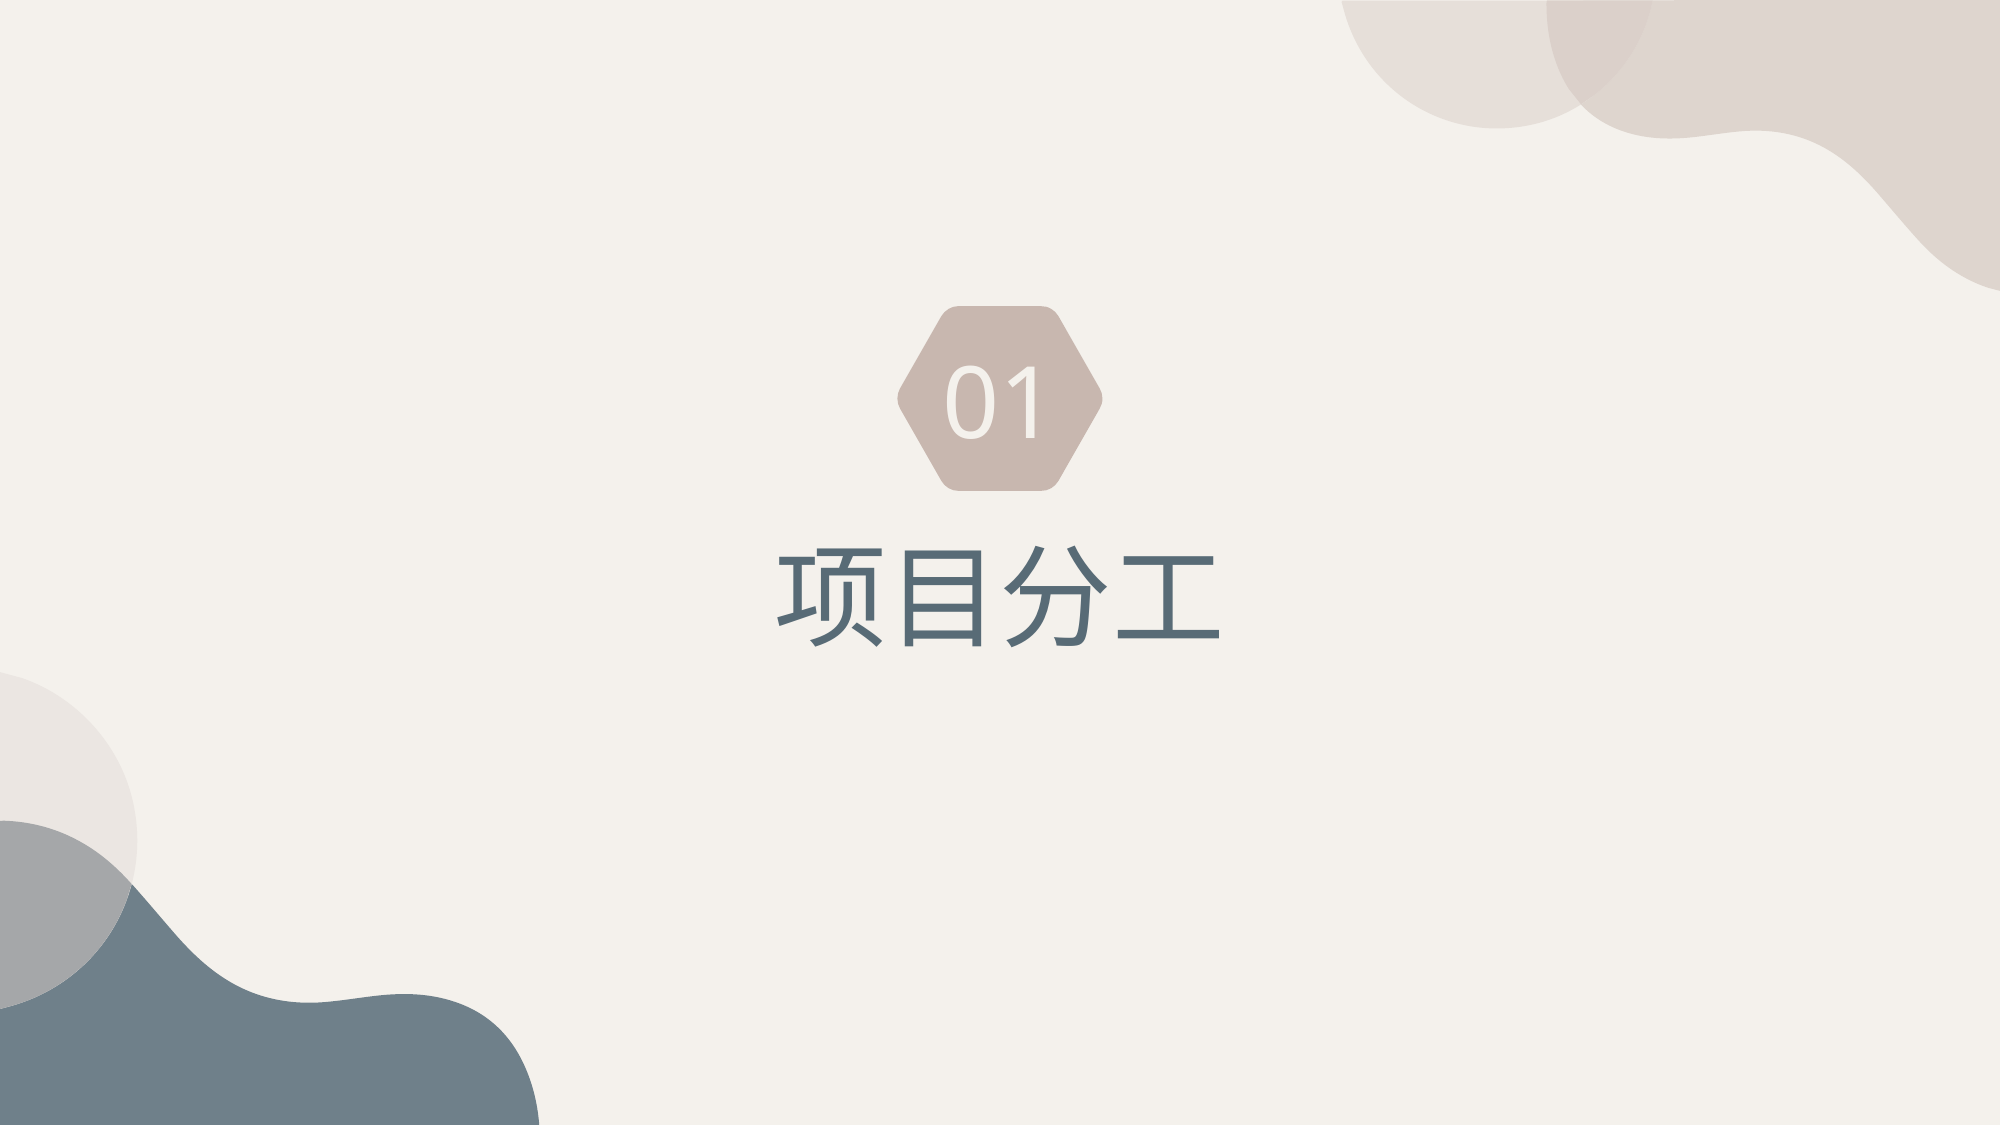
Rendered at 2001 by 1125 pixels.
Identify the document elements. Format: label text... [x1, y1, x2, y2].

text_box 项目分工 [760, 519, 1240, 669]
text_box 01 [897, 306, 1103, 491]
